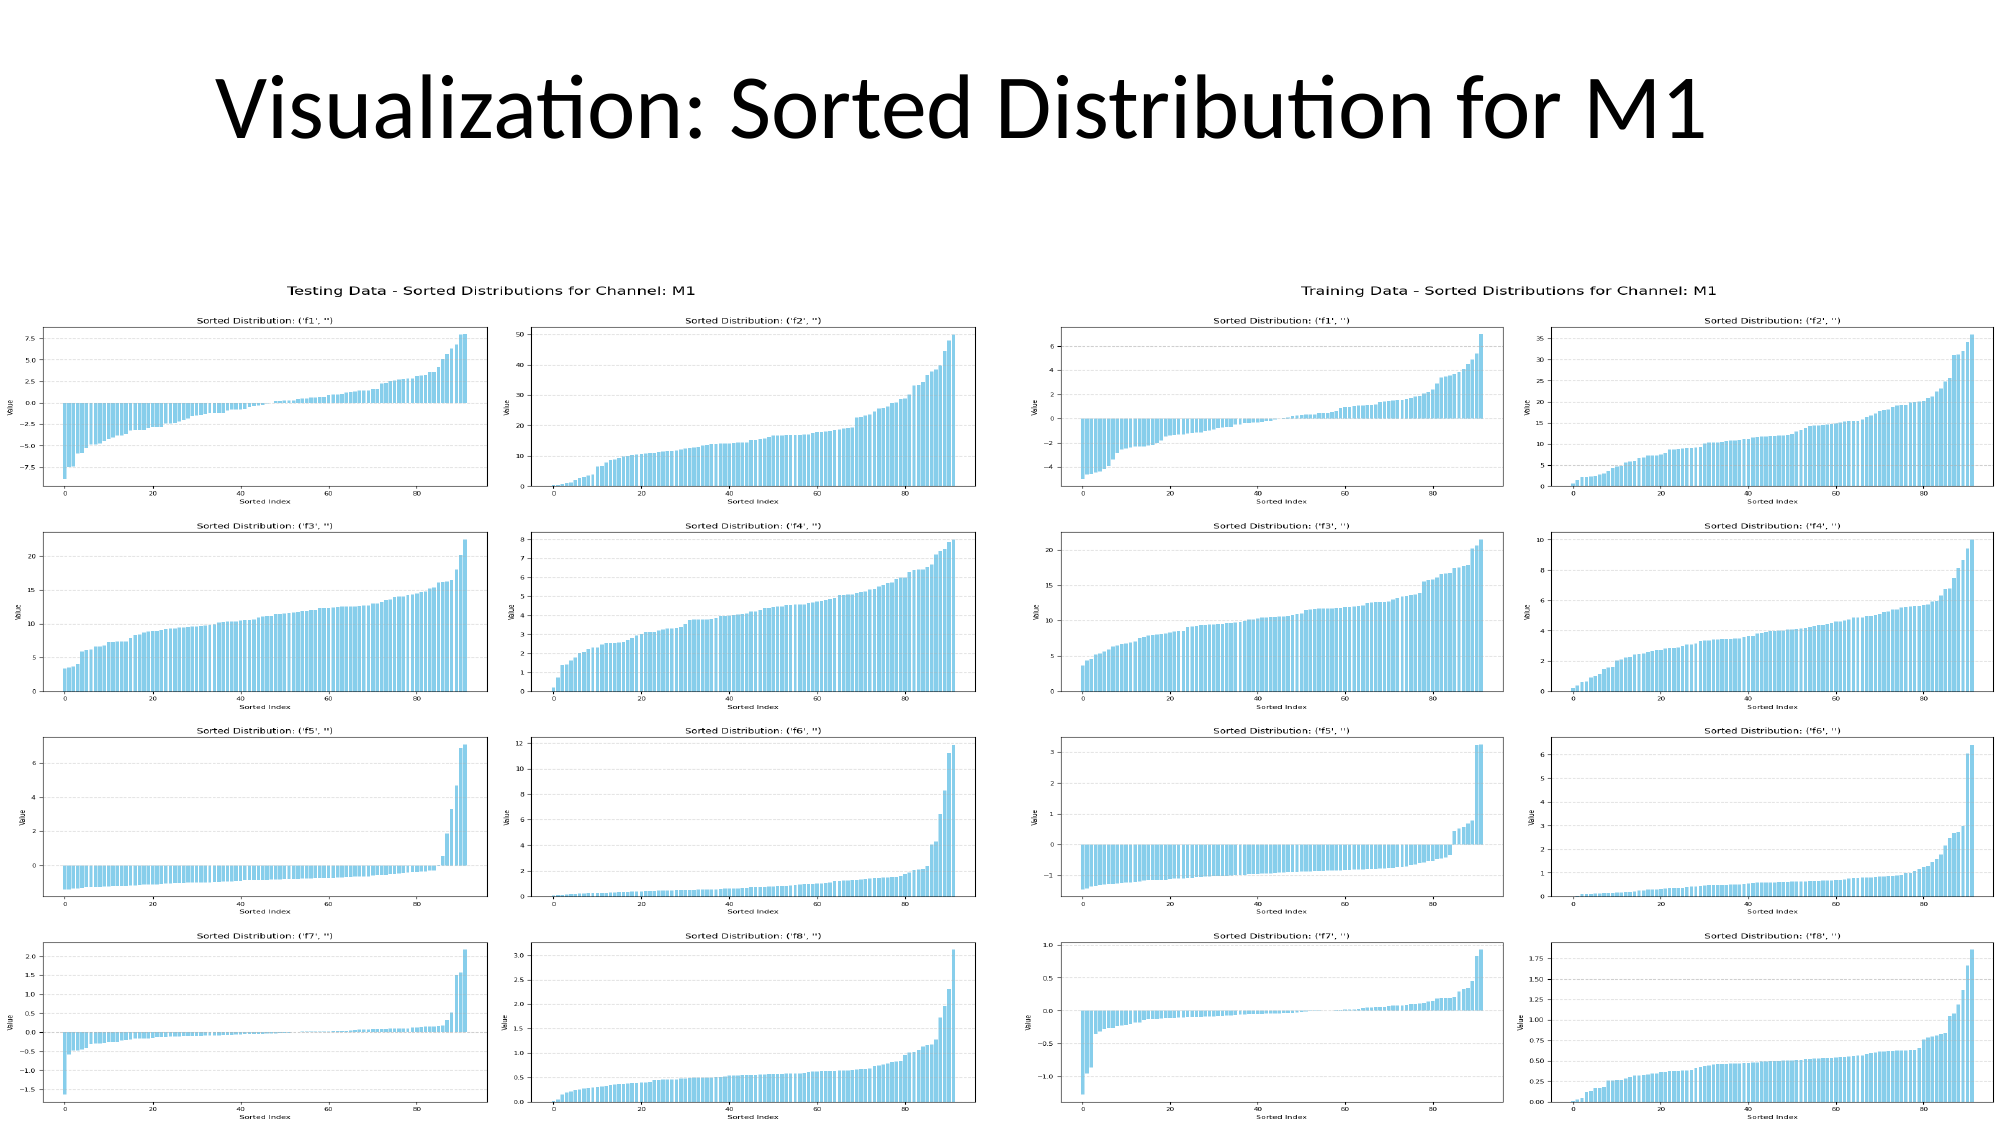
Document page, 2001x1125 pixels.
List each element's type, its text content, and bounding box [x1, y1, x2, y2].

title Visualization: Sorted Distribution for M1 [200, 0, 1763, 218]
picture [1018, 281, 2000, 1125]
picture [0, 281, 982, 1125]
